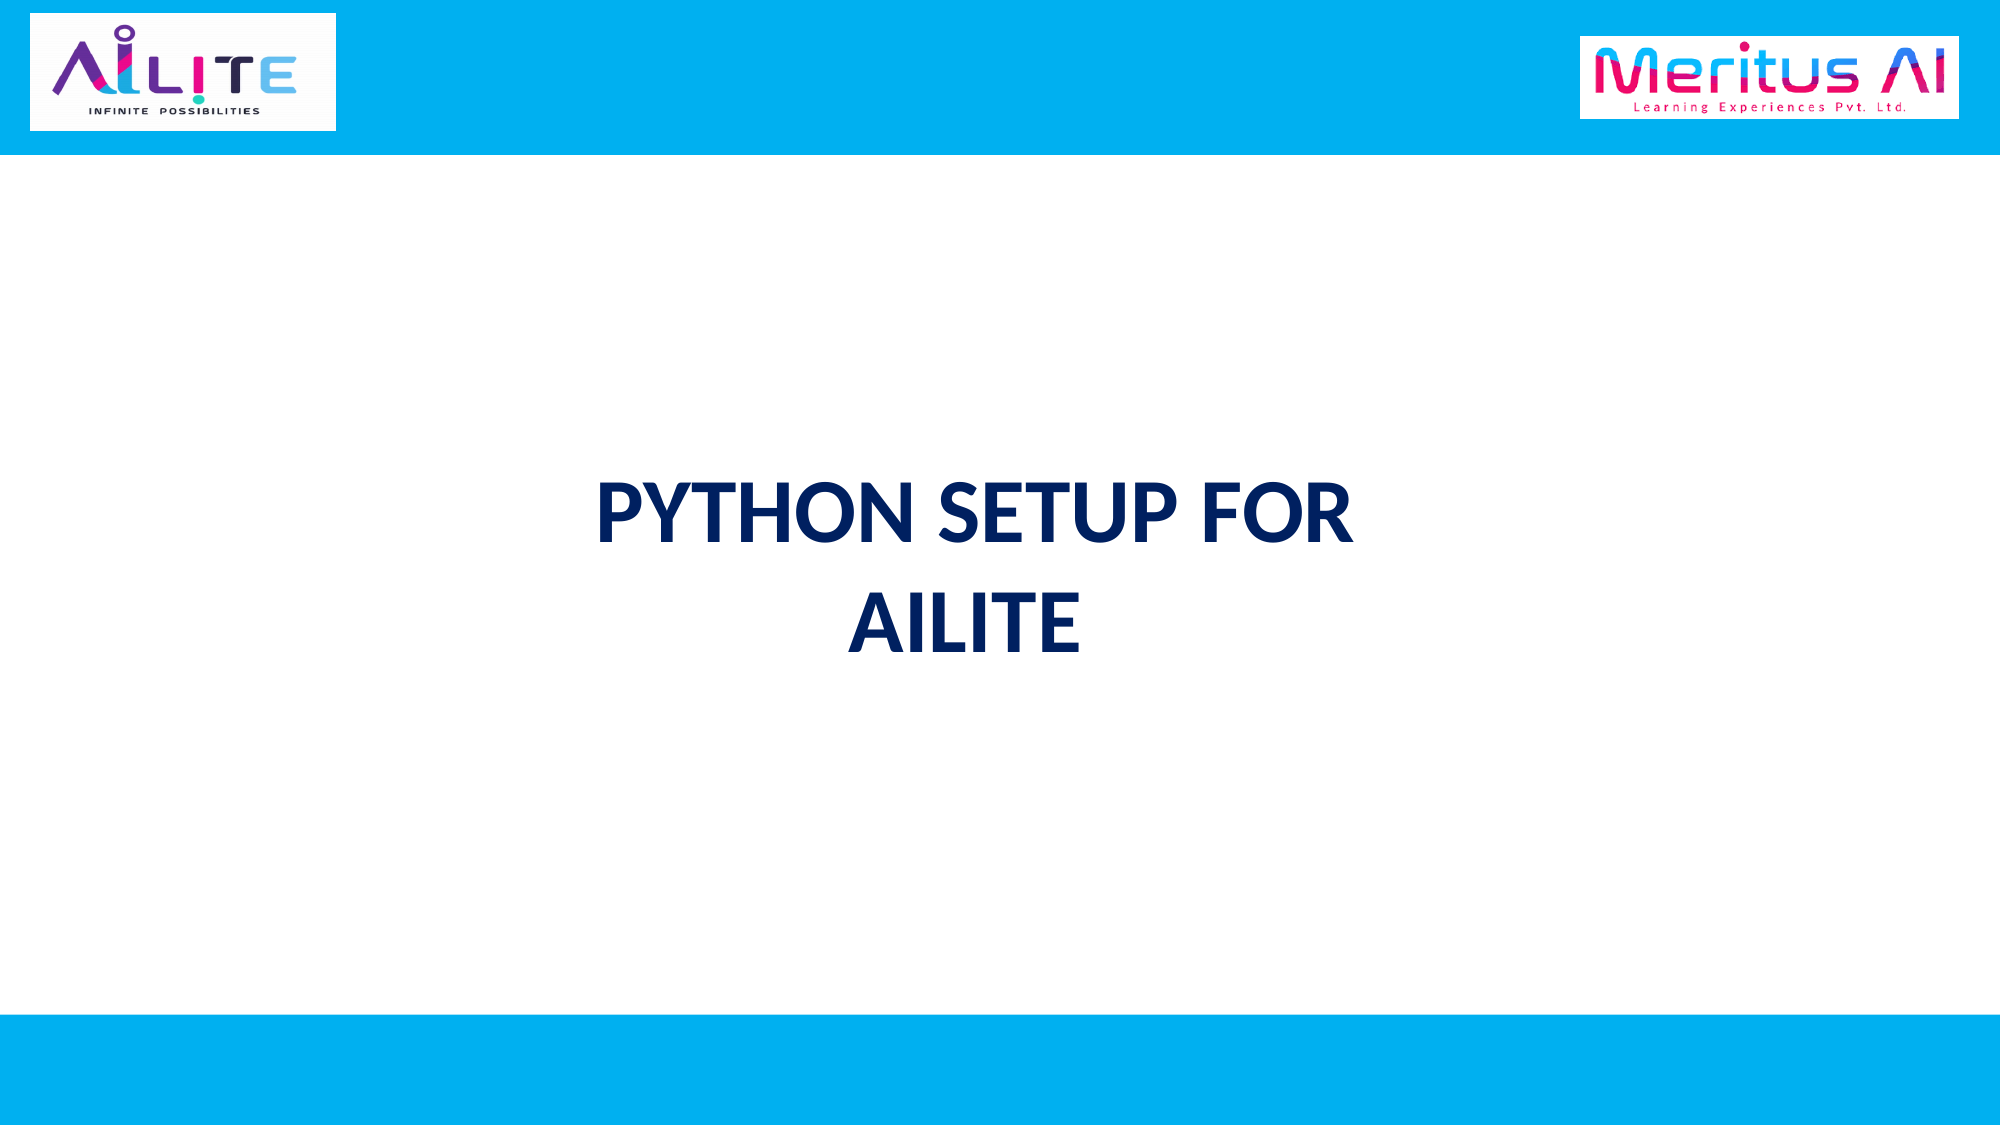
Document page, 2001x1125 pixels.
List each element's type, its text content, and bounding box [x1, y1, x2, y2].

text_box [0, 0, 2000, 156]
text_box PYTHON SETUP FOR AILITE ​ [558, 443, 1394, 679]
text_box [0, 1012, 2000, 1125]
